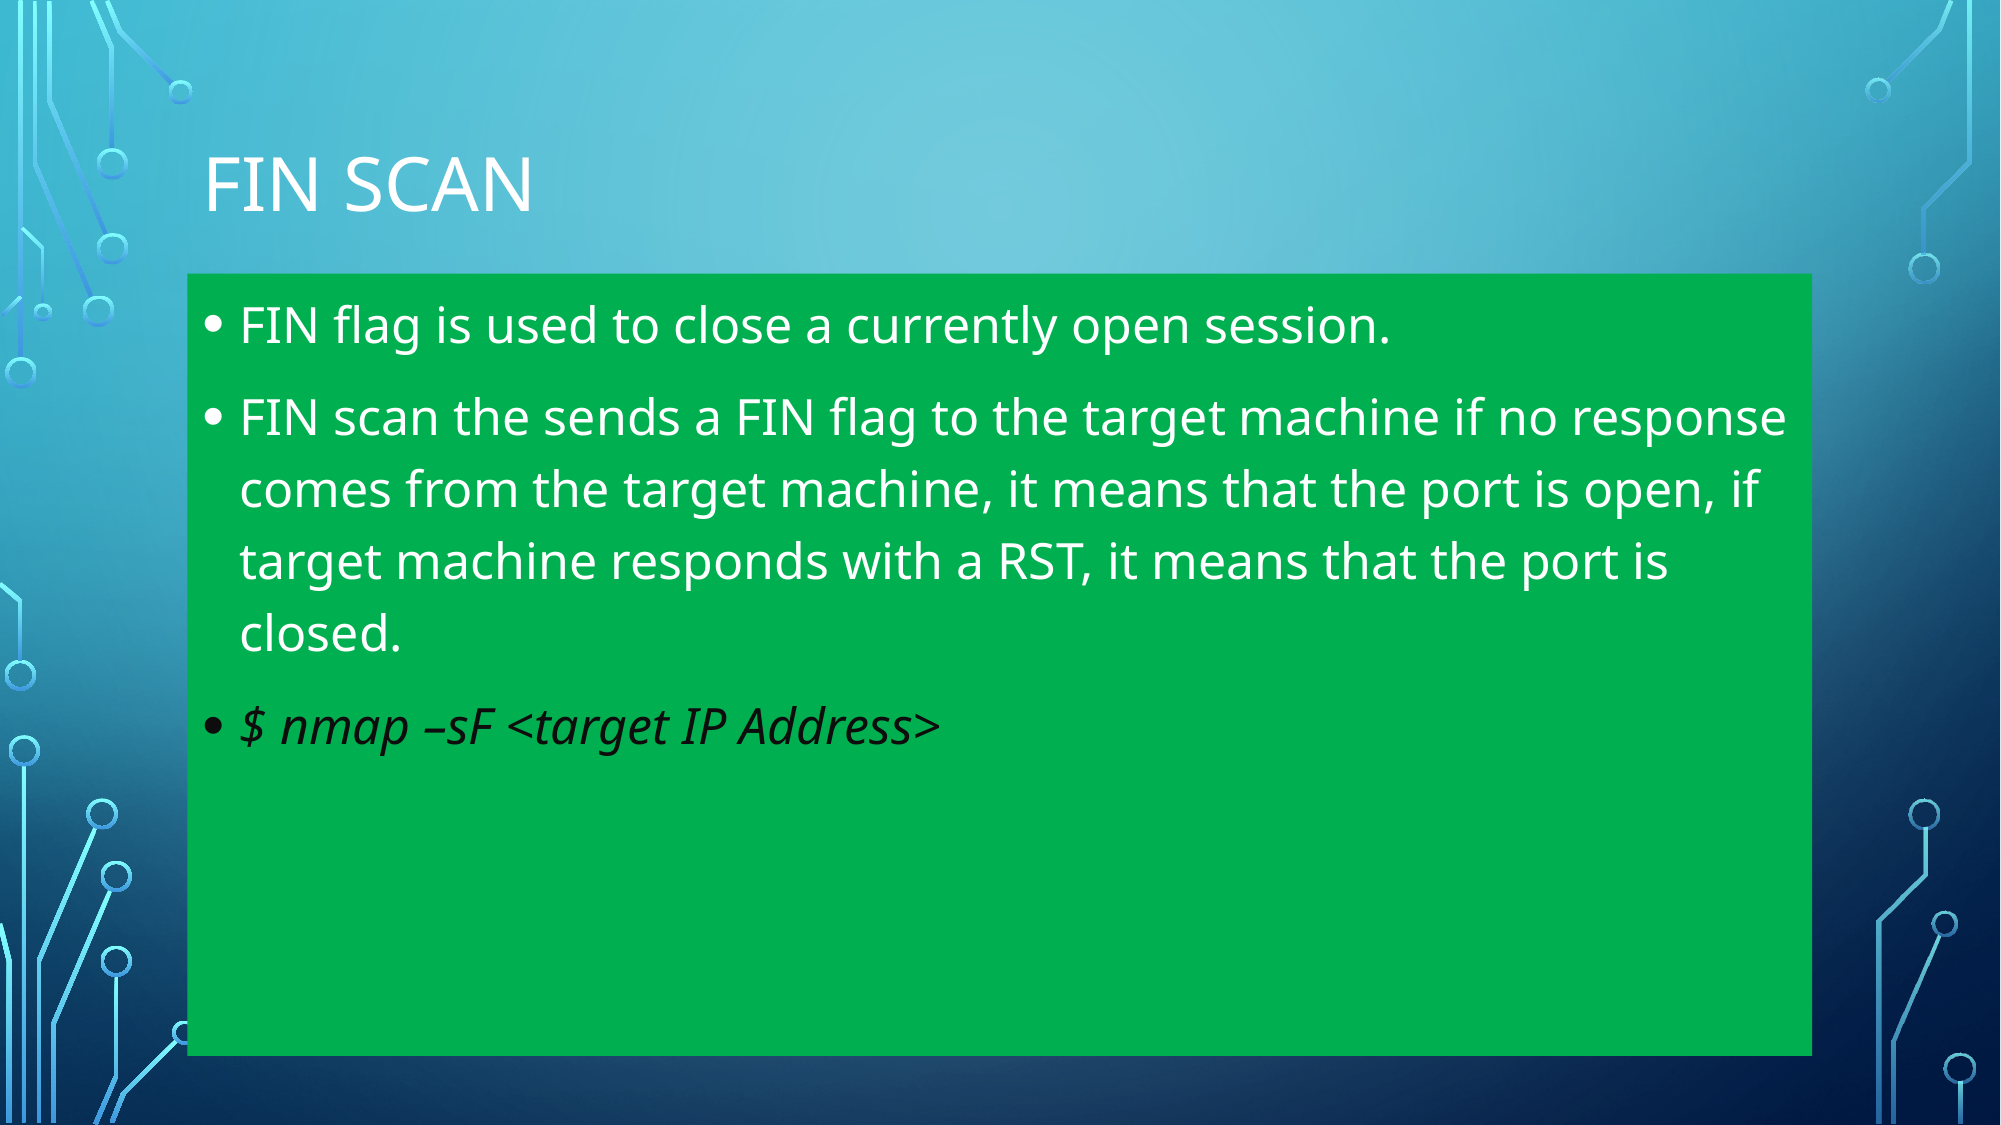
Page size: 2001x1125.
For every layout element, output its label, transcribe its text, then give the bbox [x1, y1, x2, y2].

list FIN flag is used to close a currently open session. FIN scan the sends a FIN flag to the target machine if no response comes from the target machine, it means that the port is open, if target machine responds with a RST, it means that the port is closed. $ nmap –sF <target IP Address> [187, 273, 1813, 1056]
title Fin scan [187, 101, 1813, 273]
